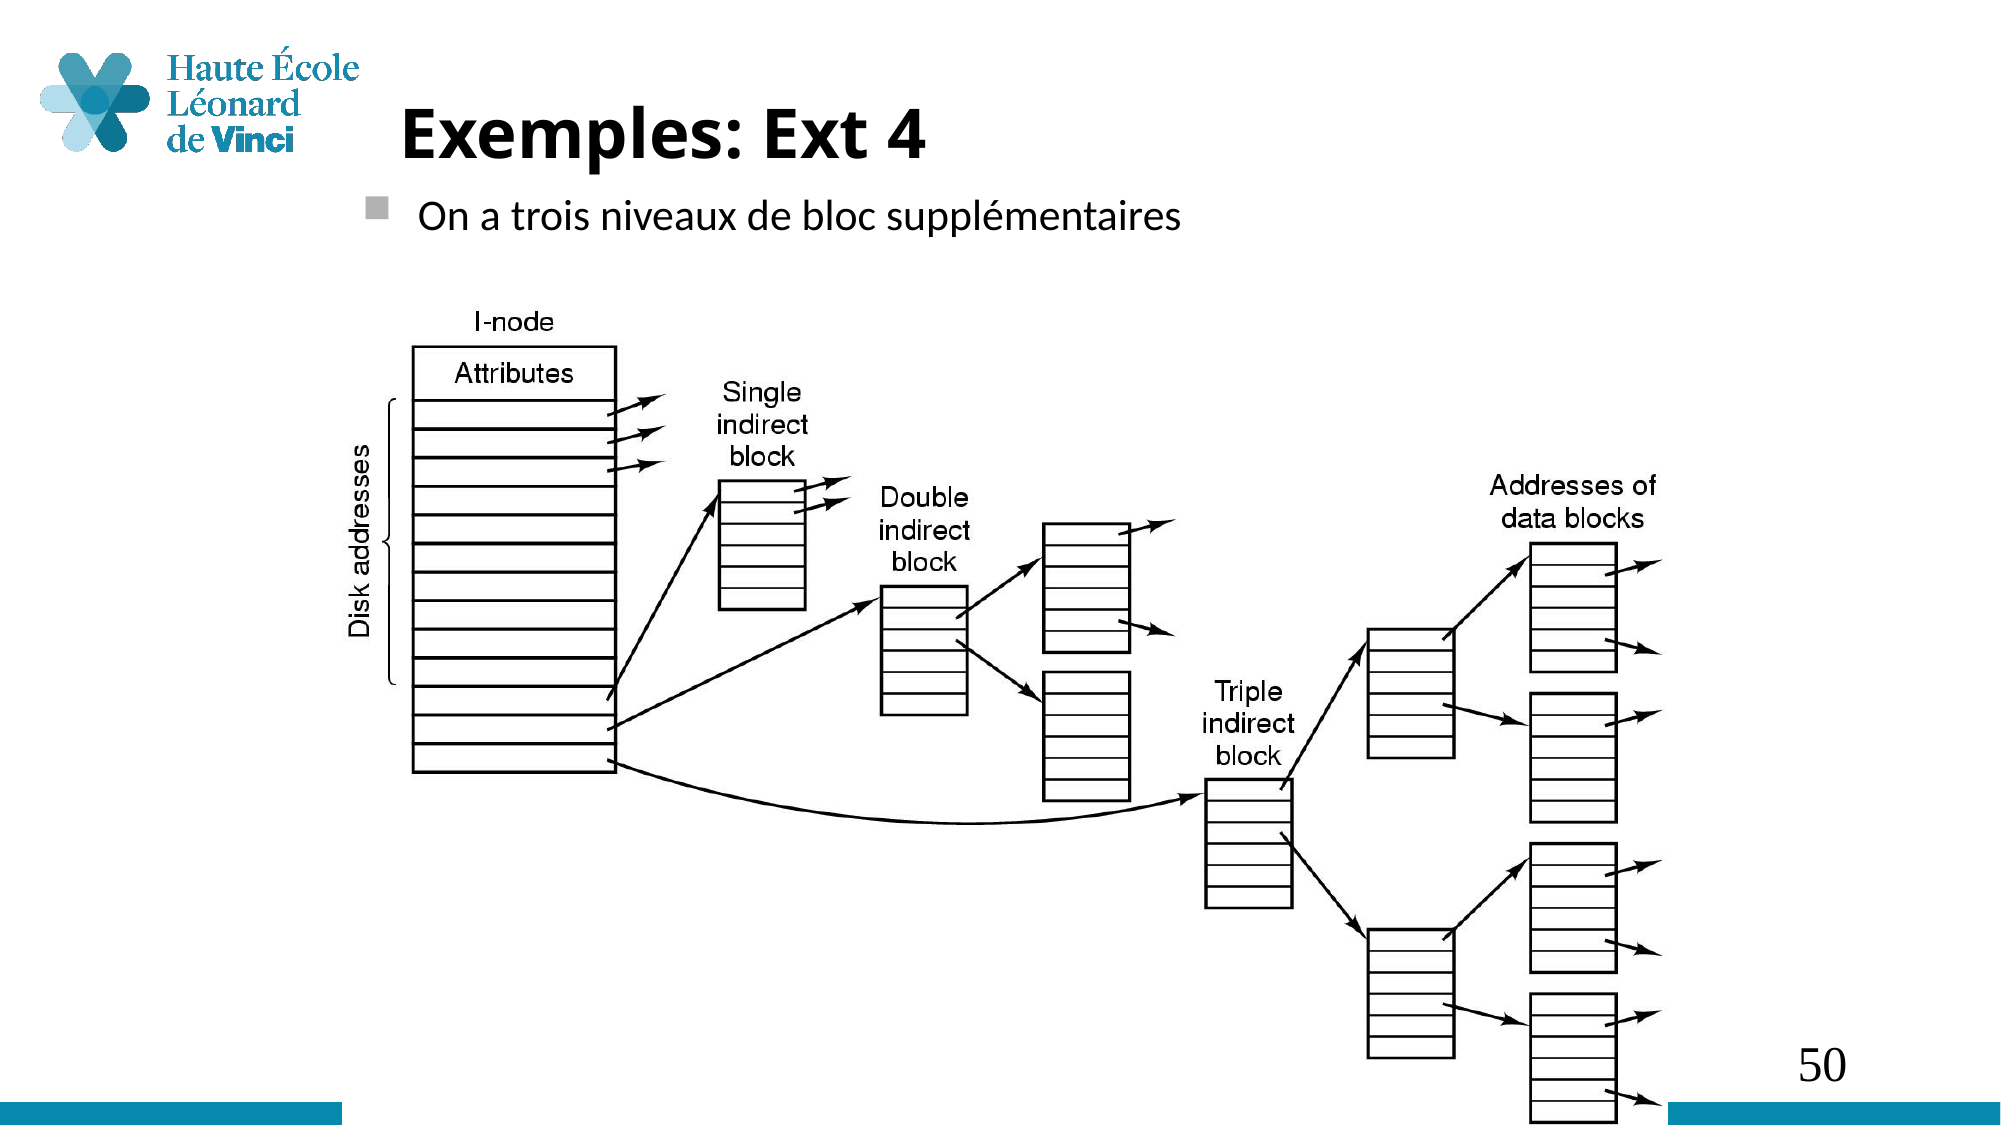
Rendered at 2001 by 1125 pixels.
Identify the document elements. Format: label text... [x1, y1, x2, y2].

list On a trois niveaux de bloc supplémentaires [362, 196, 1668, 299]
title Exemples: Ext 4 [399, 52, 1676, 226]
picture [15, 30, 383, 176]
picture [342, 299, 1668, 1125]
slide_number 50 [1668, 1042, 1863, 1103]
